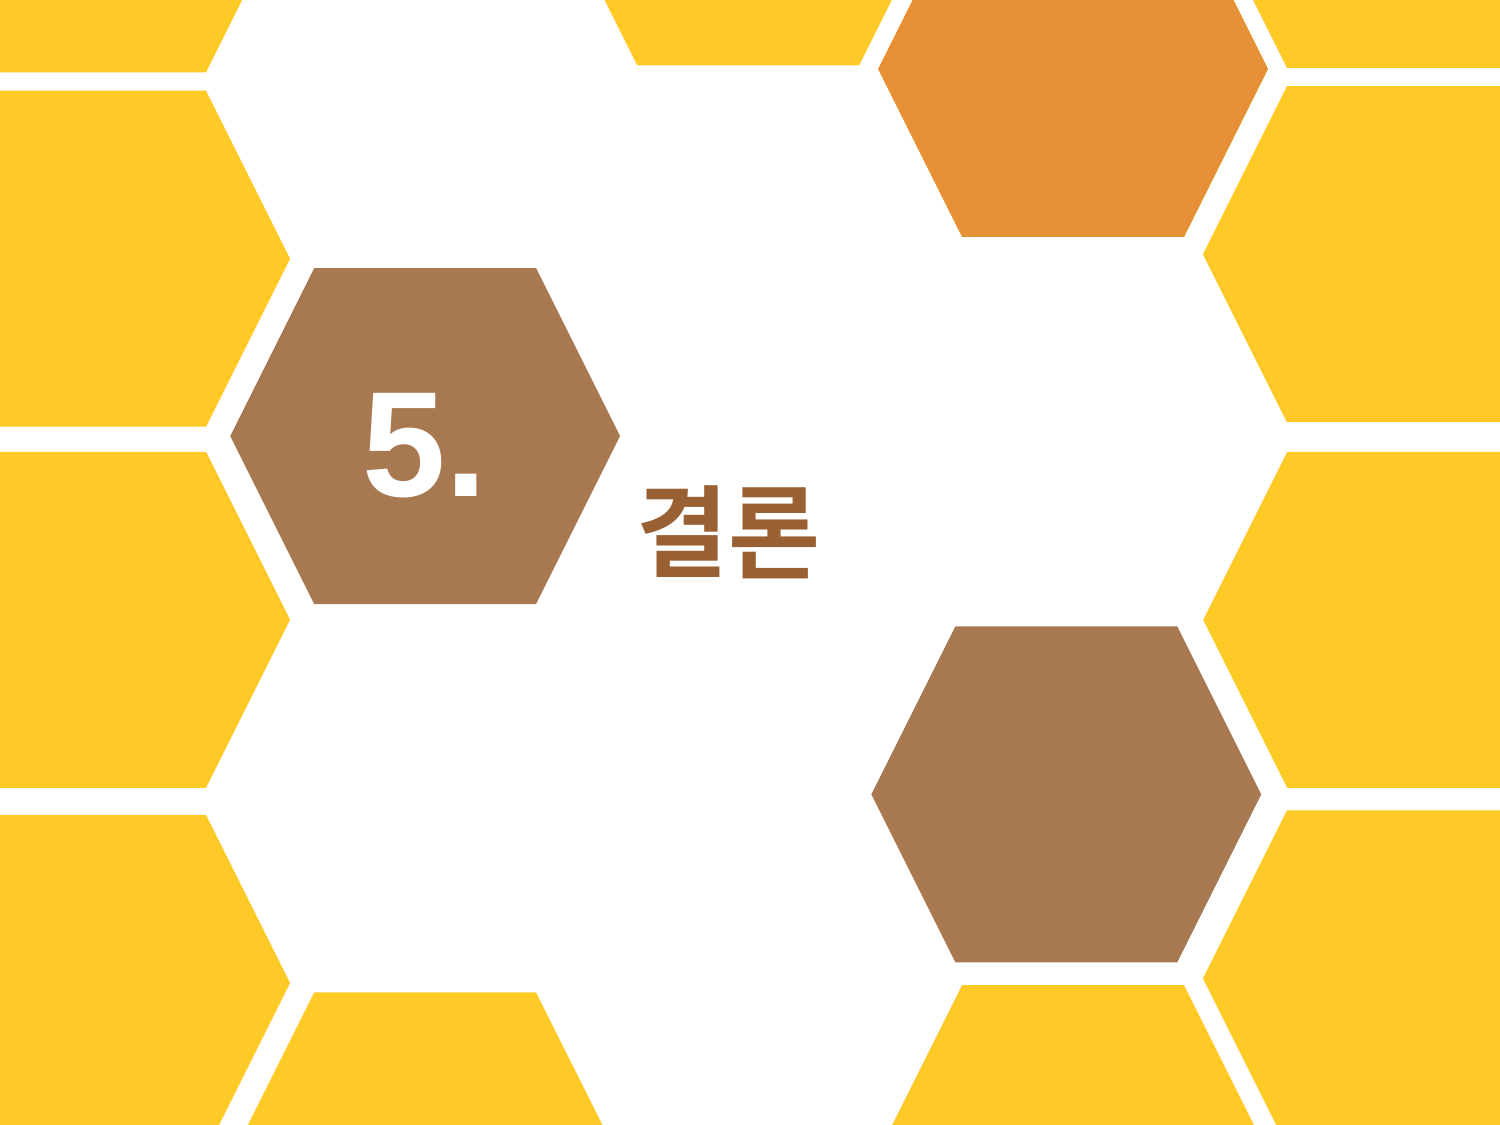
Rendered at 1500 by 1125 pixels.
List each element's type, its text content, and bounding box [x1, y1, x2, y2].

text_box [1202, 86, 1500, 423]
text_box 5. [230, 268, 621, 605]
text_box [1282, 451, 1500, 461]
text_box [0, 90, 291, 427]
text_box [1202, 810, 1500, 1125]
text_box [0, 0, 243, 73]
text_box [247, 992, 603, 1125]
text_box [892, 985, 1254, 1125]
text_box [0, 451, 291, 788]
text_box [0, 814, 291, 1125]
text_box [1203, 597, 1500, 788]
text_box [1253, 0, 1500, 68]
text_box 결론 [621, 461, 1500, 597]
text_box [871, 626, 1262, 963]
text_box [604, 0, 892, 66]
text_box [878, 0, 1268, 237]
